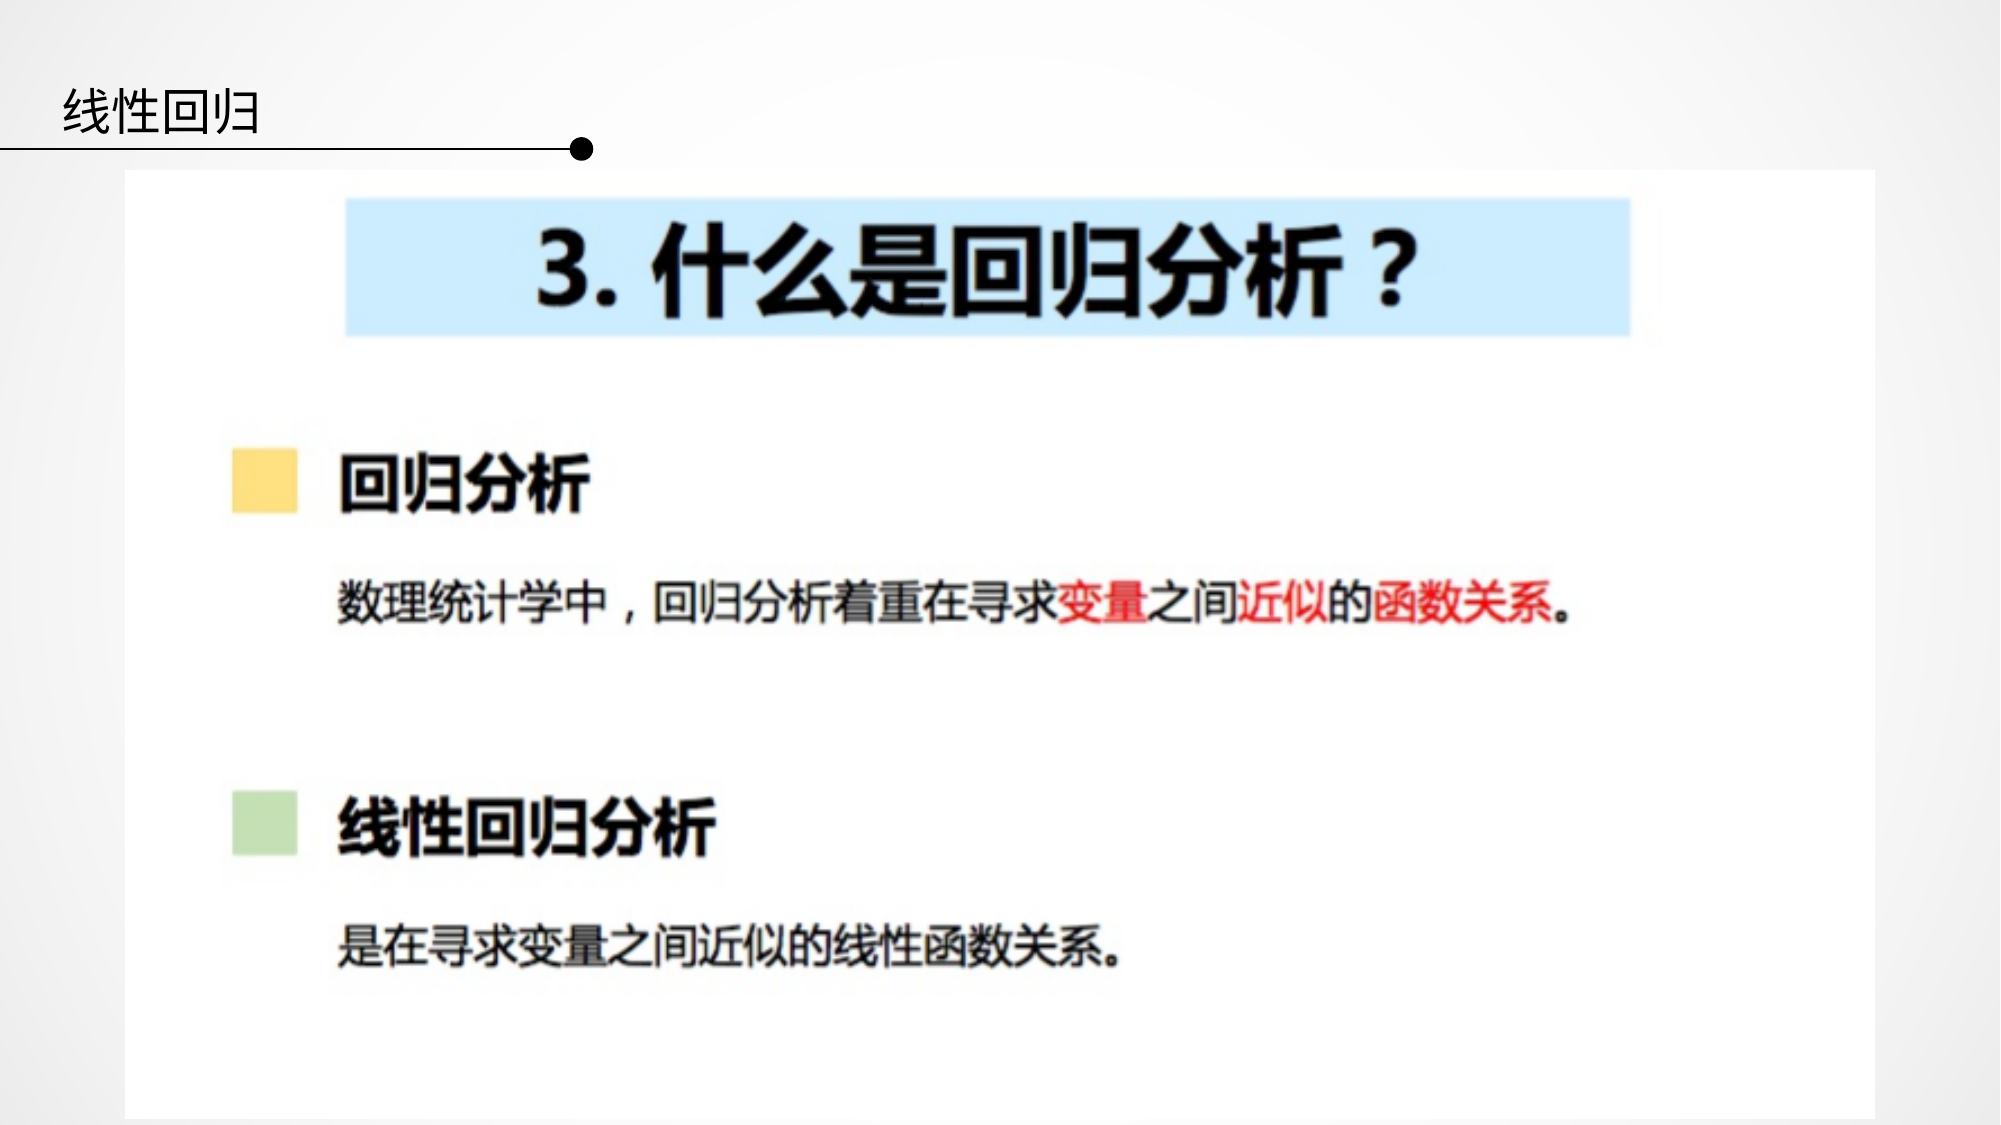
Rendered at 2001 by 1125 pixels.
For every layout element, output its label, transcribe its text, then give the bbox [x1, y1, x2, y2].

text_box 线性回归 [46, 73, 566, 148]
picture [125, 170, 1875, 1119]
text_box [567, 135, 596, 163]
